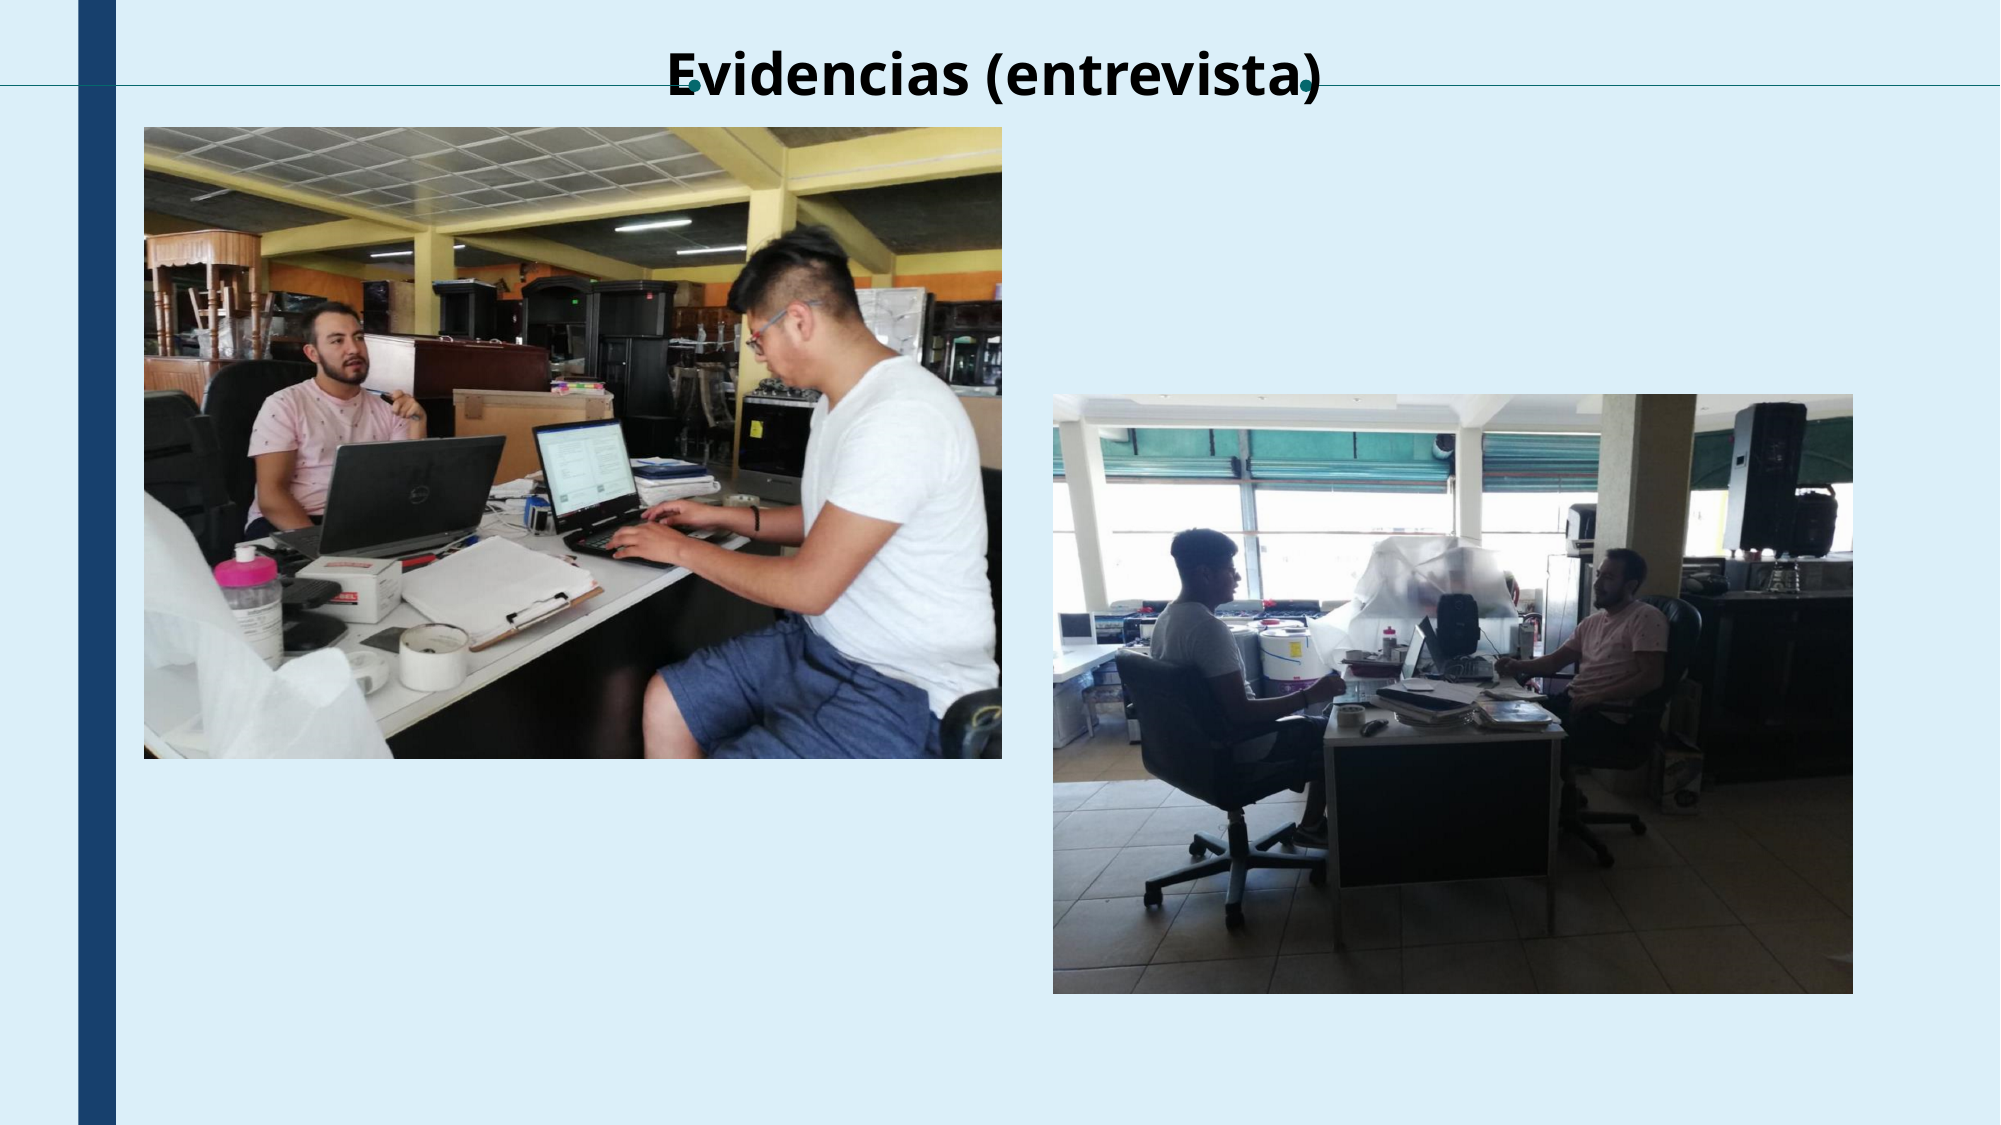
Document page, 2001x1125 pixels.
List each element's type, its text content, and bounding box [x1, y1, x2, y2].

picture [1052, 393, 1853, 994]
picture [143, 126, 1002, 759]
text_box Evidencias (entrevista) [39, 45, 1964, 279]
